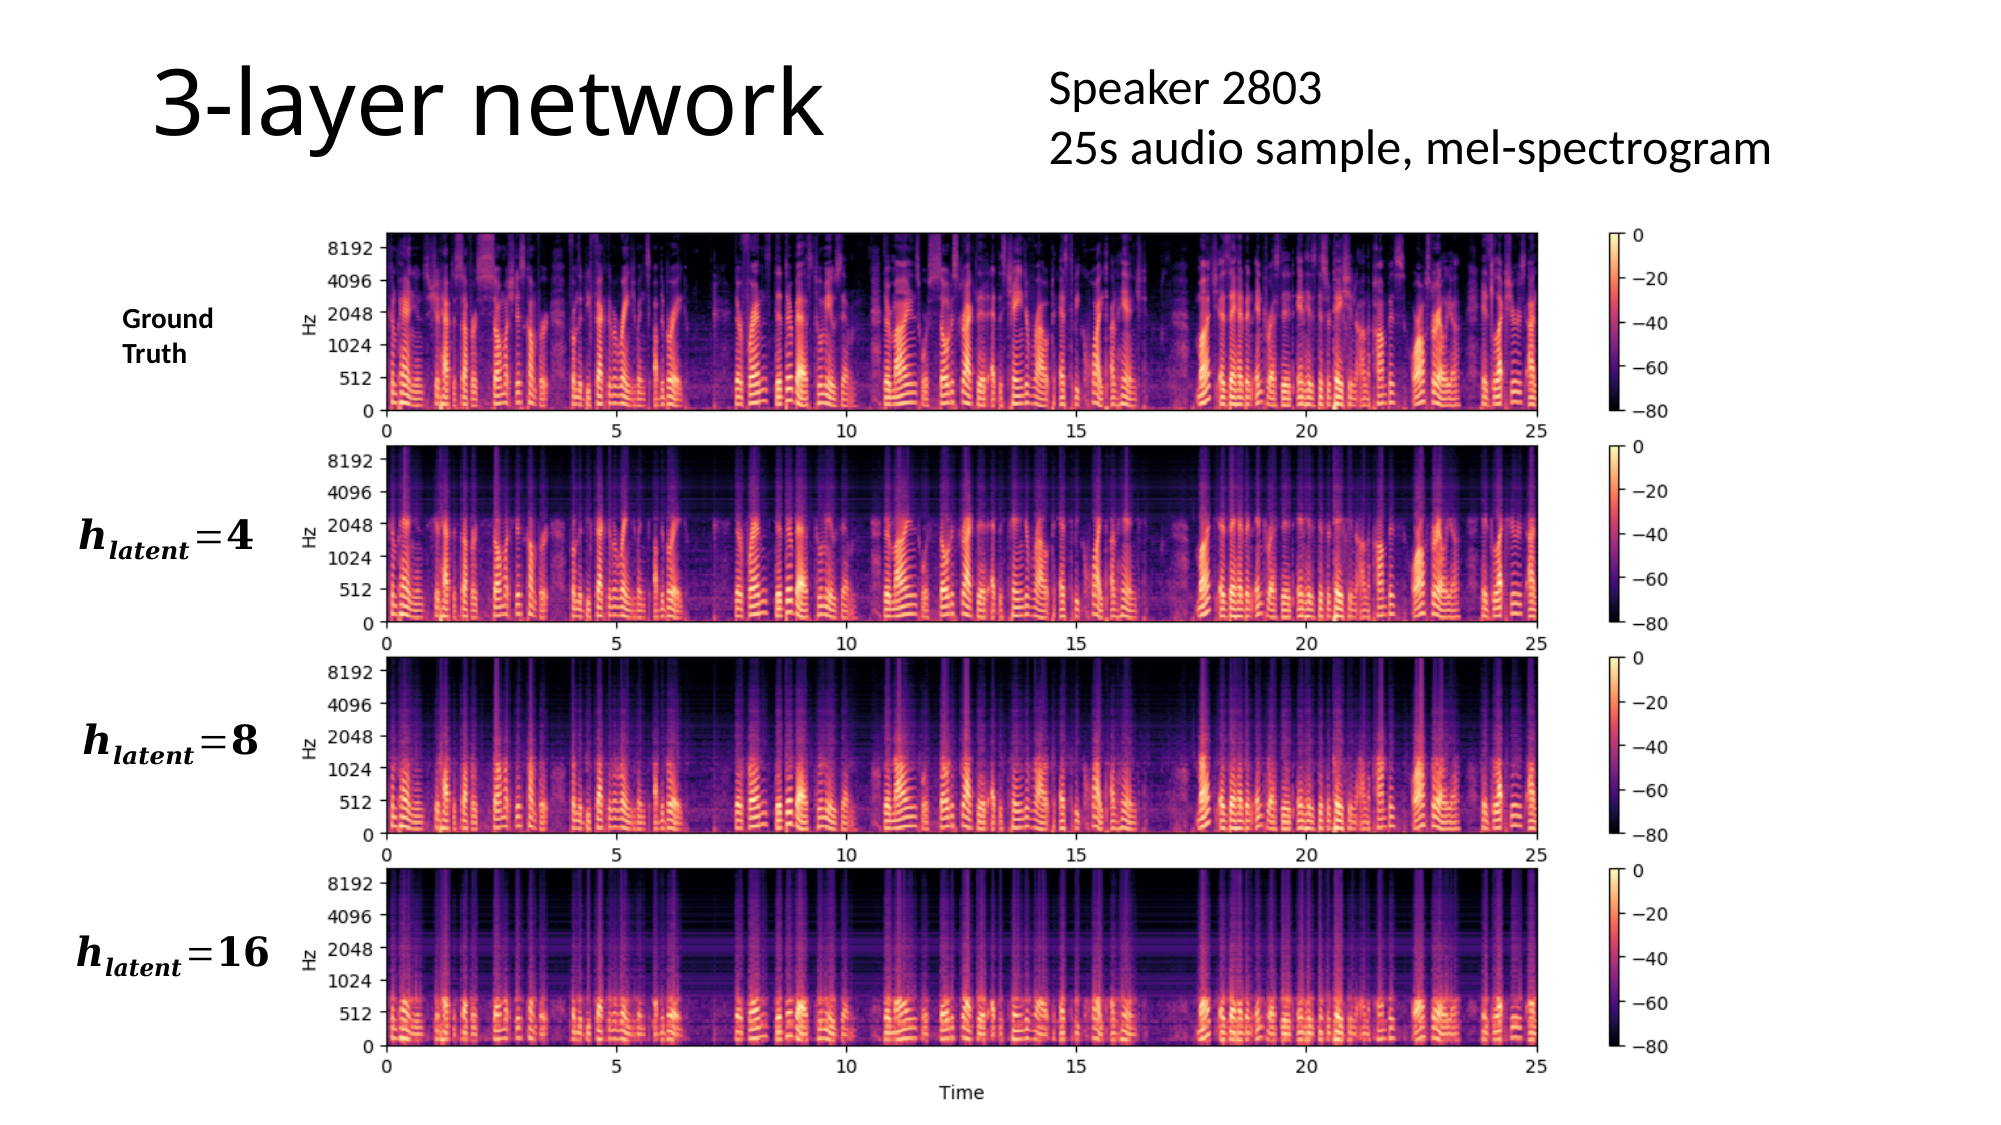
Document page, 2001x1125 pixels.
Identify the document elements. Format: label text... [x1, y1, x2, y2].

title 3-layer network [137, 0, 1863, 215]
text_box Speaker 2803 25s audio sample, mel-spectrogram [1033, 47, 1788, 182]
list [269, 201, 1731, 1109]
text_box Ground Truth [107, 291, 230, 377]
